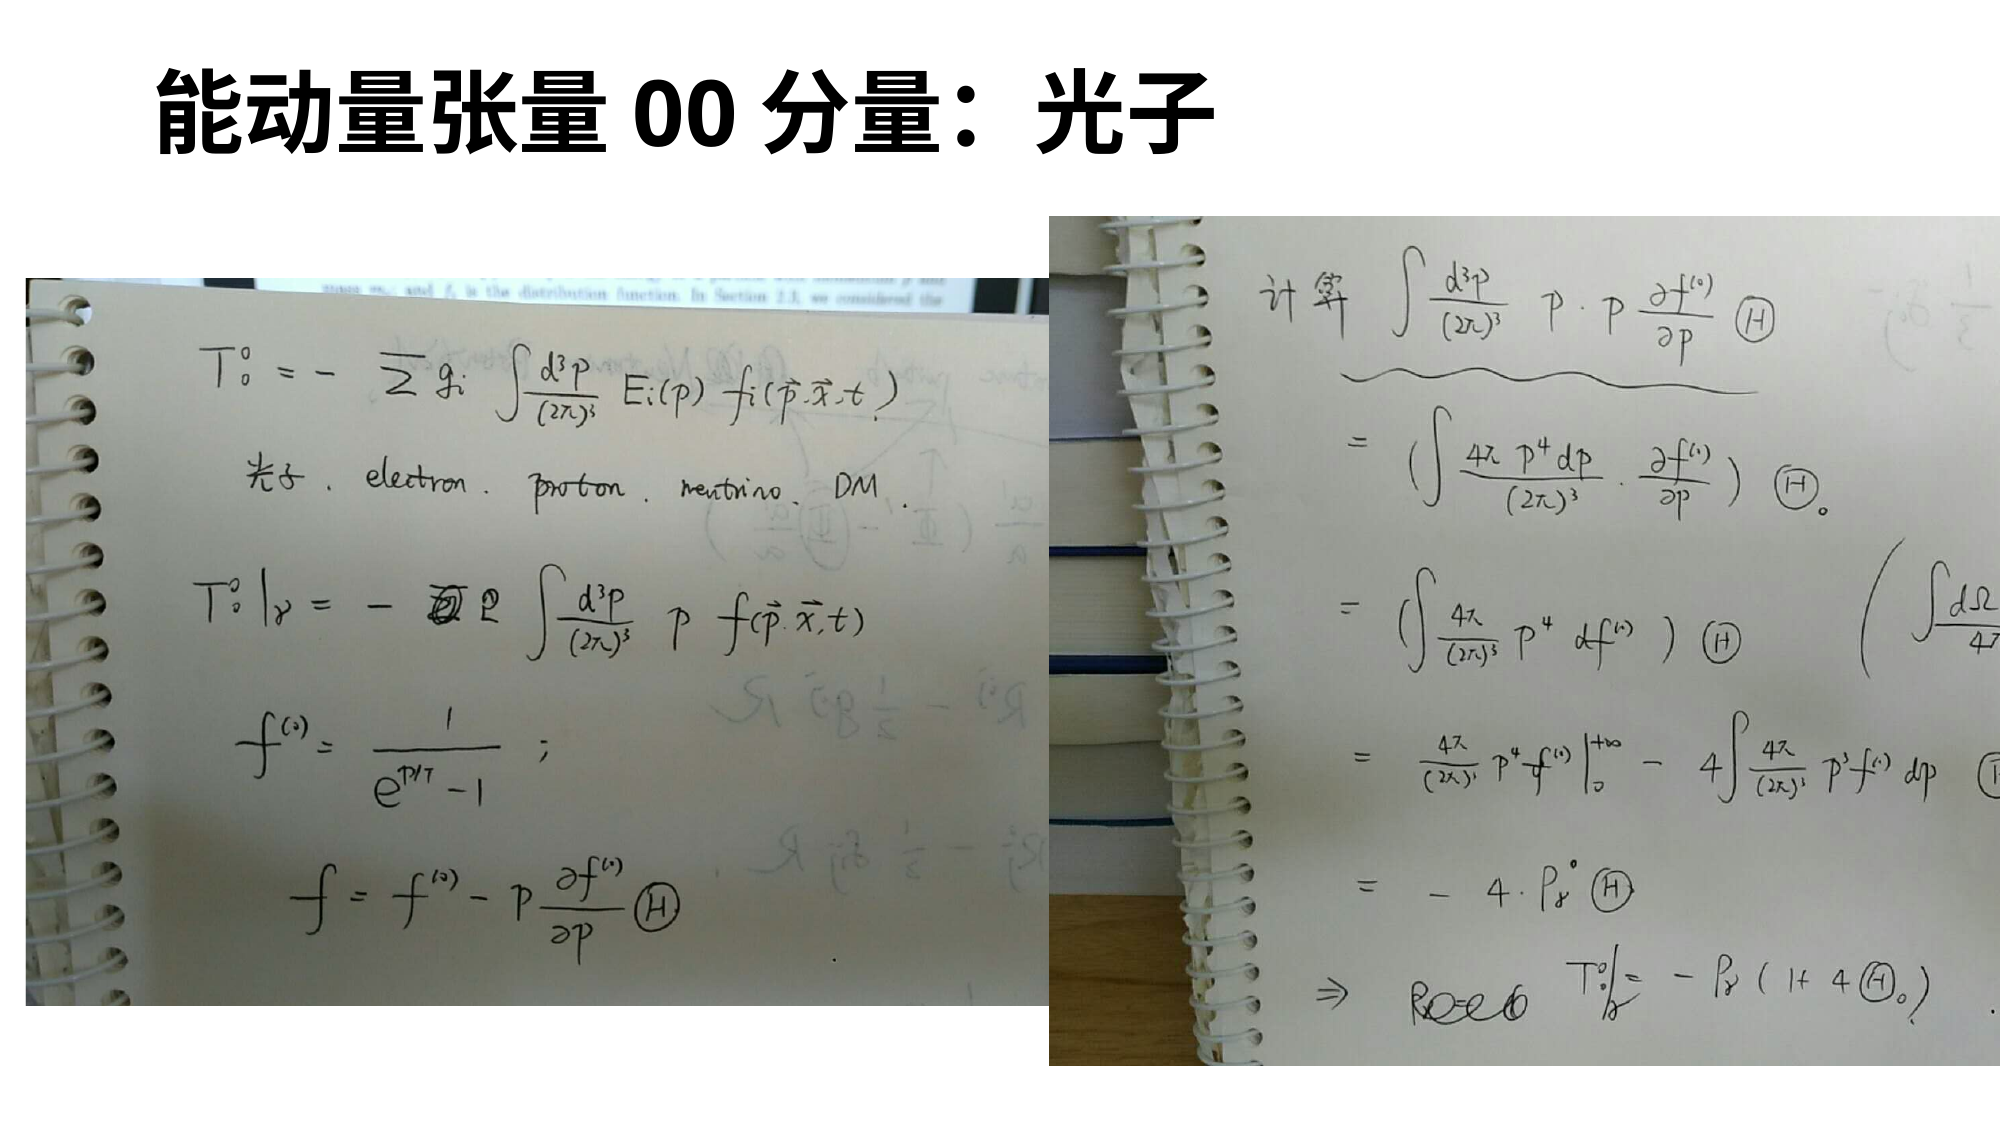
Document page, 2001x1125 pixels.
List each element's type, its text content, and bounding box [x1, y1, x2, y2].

text_box 能动量张量00分量：光子 [1037, 59, 1863, 278]
picture [27, 0, 2000, 1125]
text_box 能动量张量00分量：光子 [137, 59, 308, 278]
